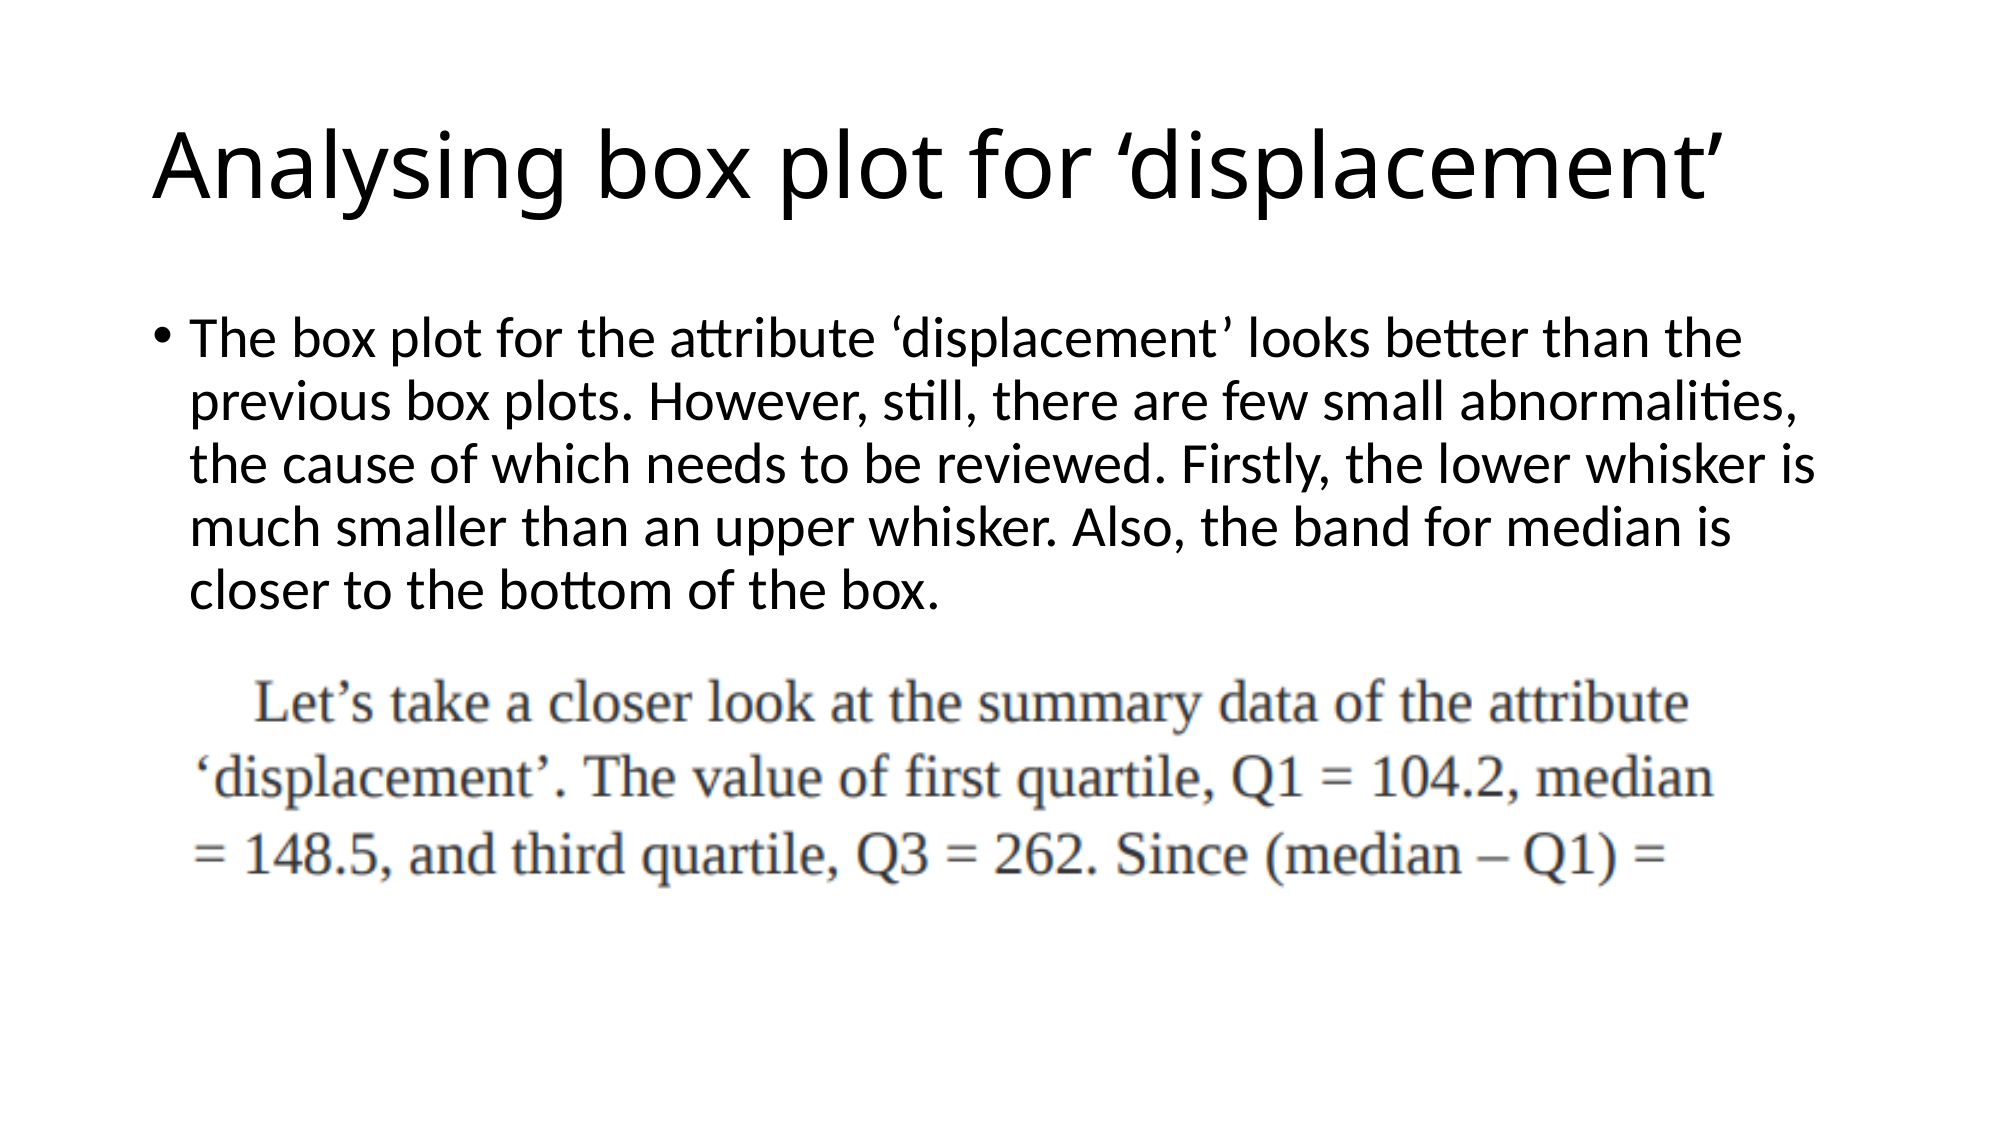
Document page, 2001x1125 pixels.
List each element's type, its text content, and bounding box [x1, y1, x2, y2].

picture [171, 647, 1739, 925]
list The box plot for the attribute ‘displacement’ looks better than the previous box plots. However, still, there are few small abnormalities, the cause of which needs to be reviewed. Firstly, the lower whisker is much smaller than an upper whisker. Also, the band for median is closer to the bottom of the box. [137, 299, 1863, 1014]
title Analysing box plot for ‘displacement’ [137, 59, 1863, 278]
